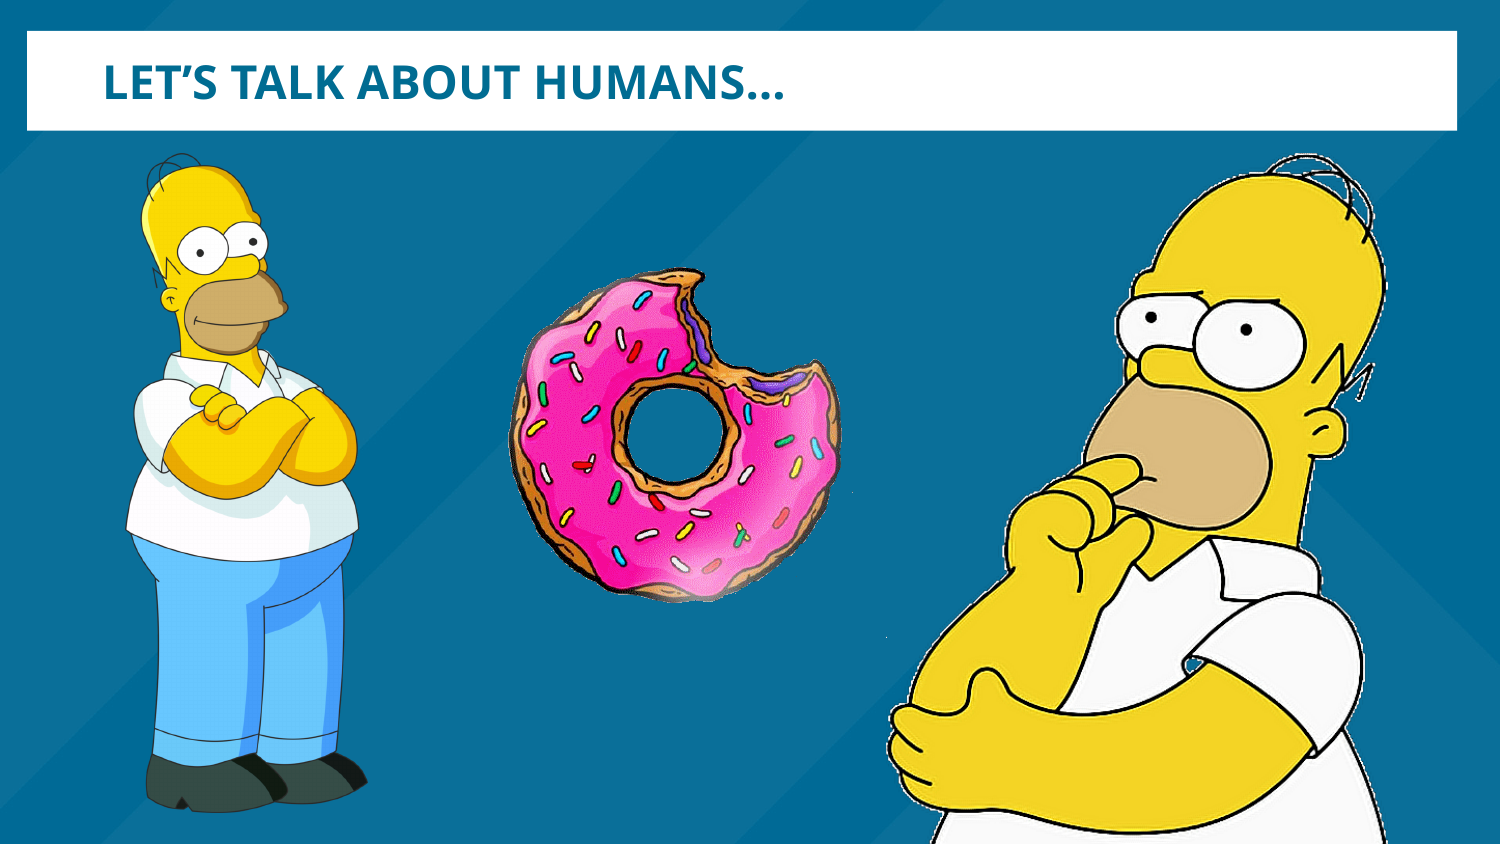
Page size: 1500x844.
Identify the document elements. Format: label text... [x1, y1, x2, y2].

picture [126, 166, 367, 812]
title Let’s talk about humans… [27, 30, 1458, 131]
picture [509, 268, 841, 602]
picture [887, 154, 1387, 844]
